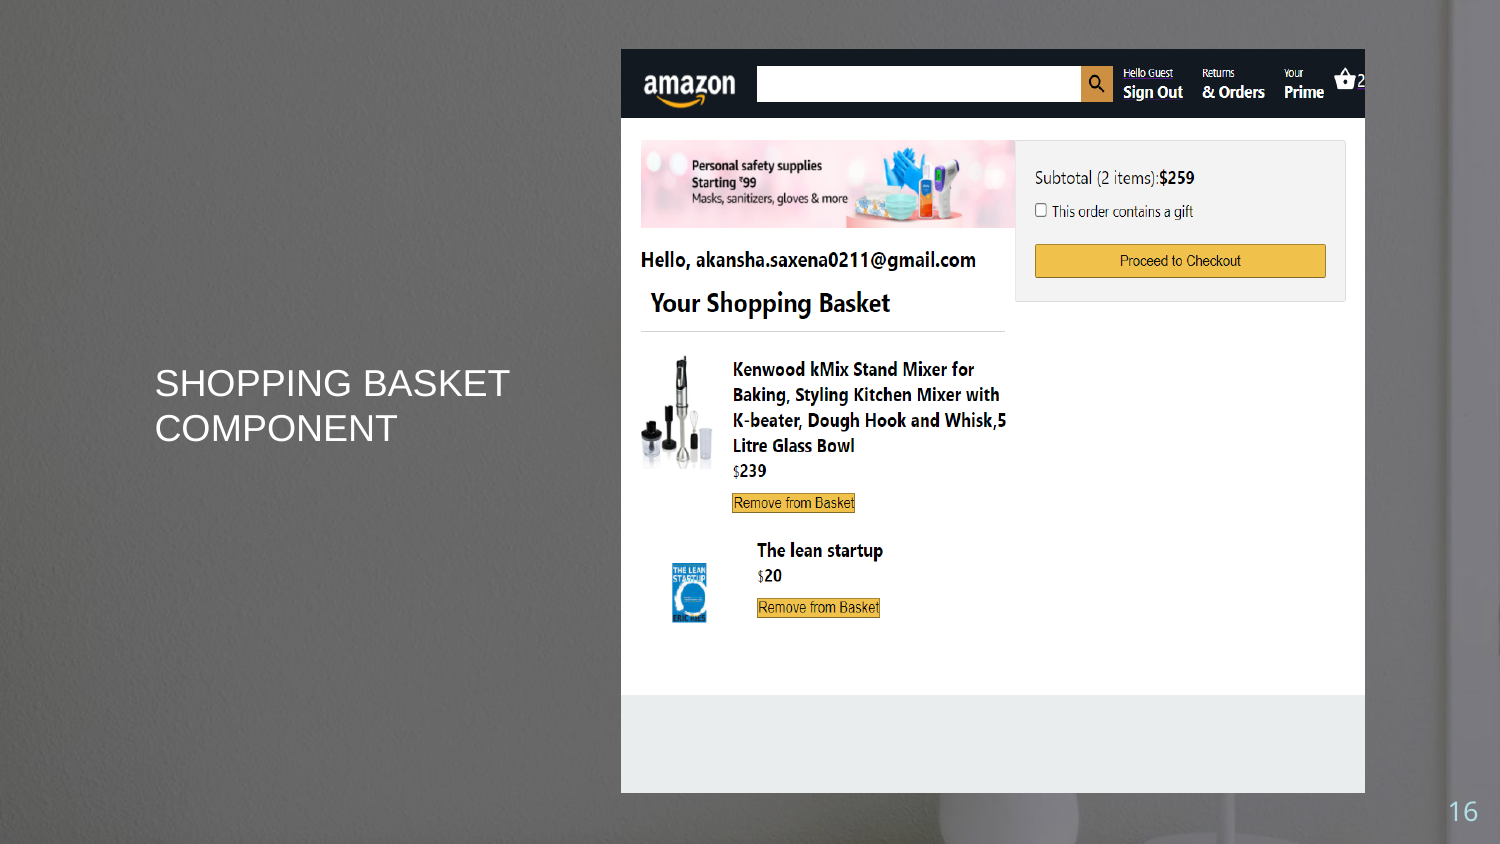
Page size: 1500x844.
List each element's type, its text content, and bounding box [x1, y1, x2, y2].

text_box SHOPPING BASKET COMPONENT [139, 351, 547, 457]
slide_number ‹#› [1403, 779, 1494, 832]
picture [0, 0, 1500, 844]
